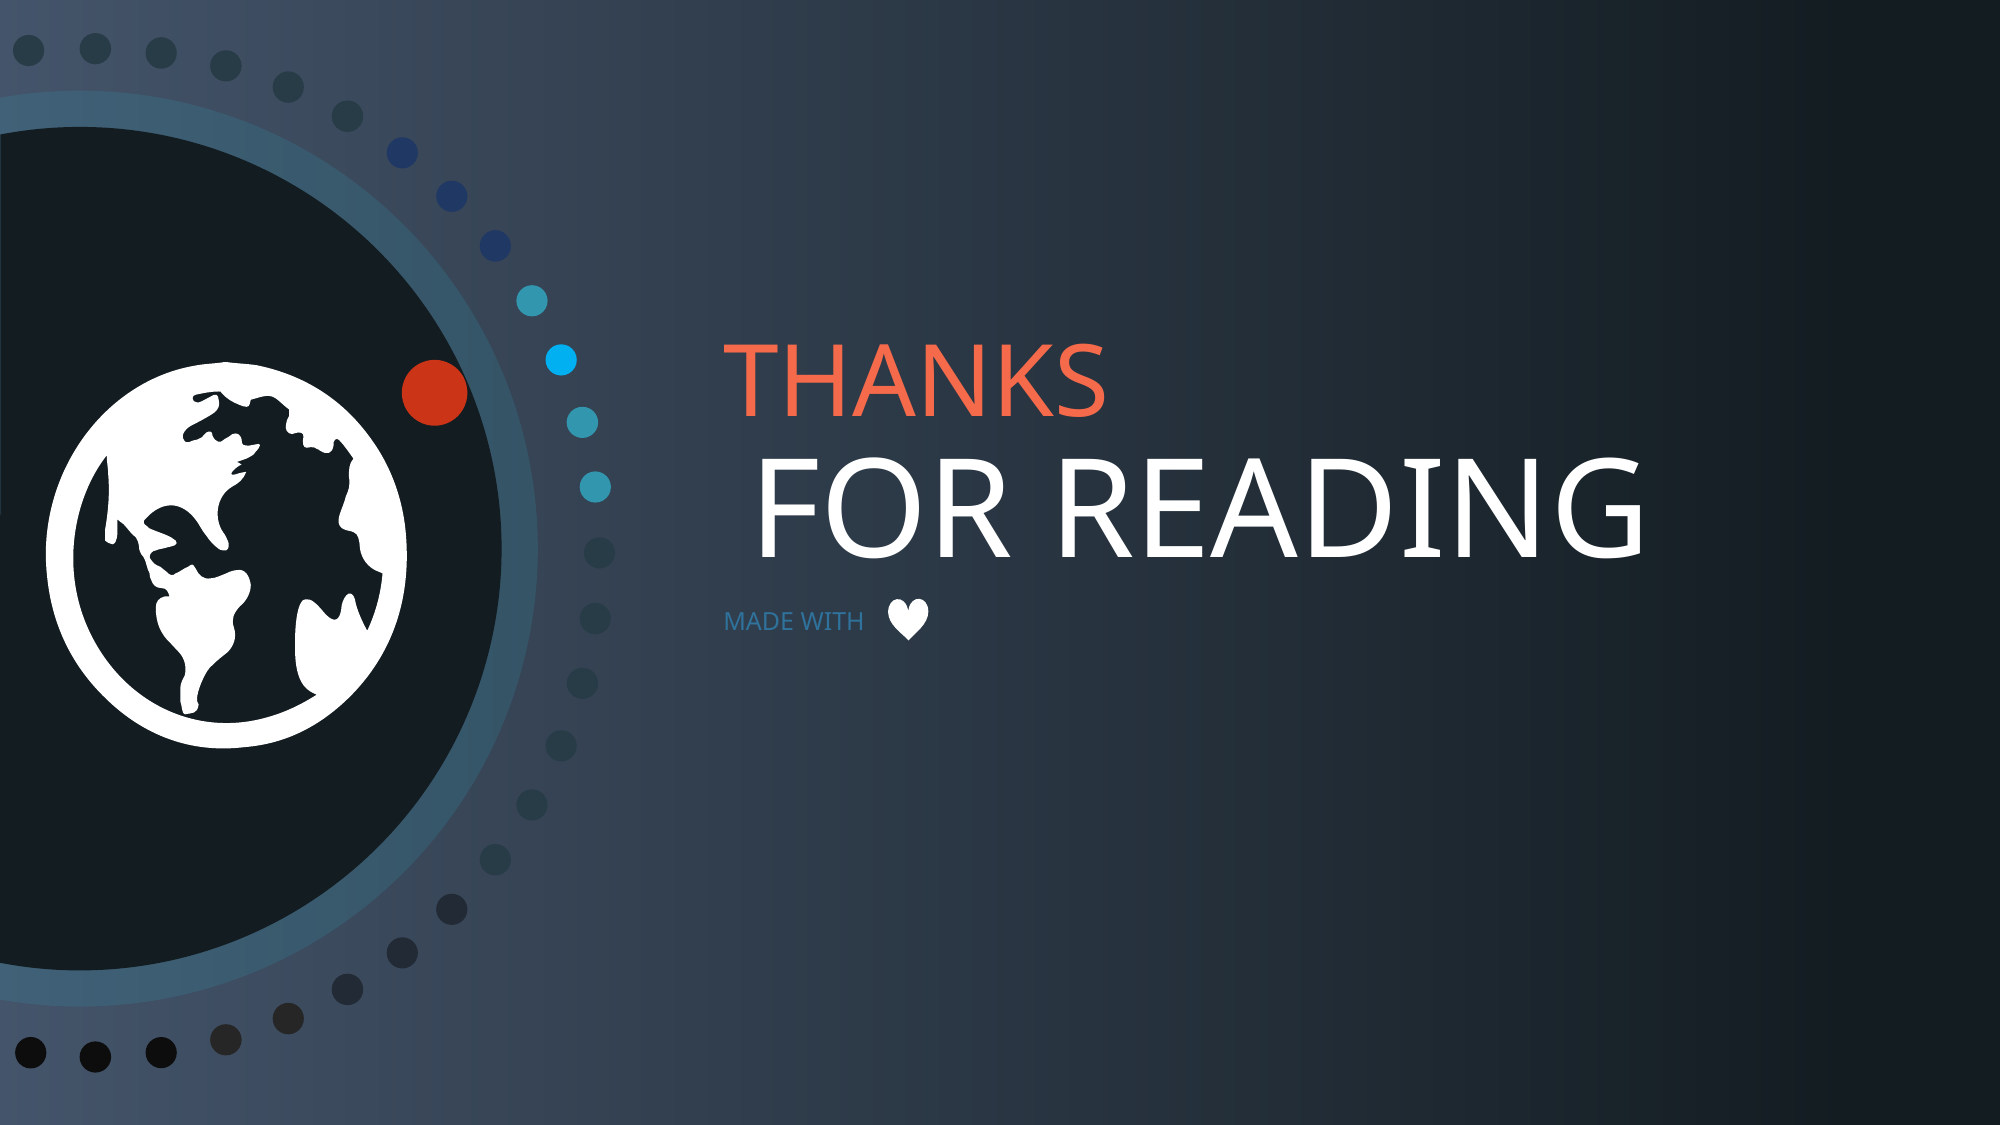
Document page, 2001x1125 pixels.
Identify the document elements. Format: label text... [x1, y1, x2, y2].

text_box [888, 598, 929, 641]
text_box [45, 362, 407, 749]
subtitle MADE WITH [708, 601, 1751, 874]
title THANKS FOR READING [708, 202, 1831, 595]
